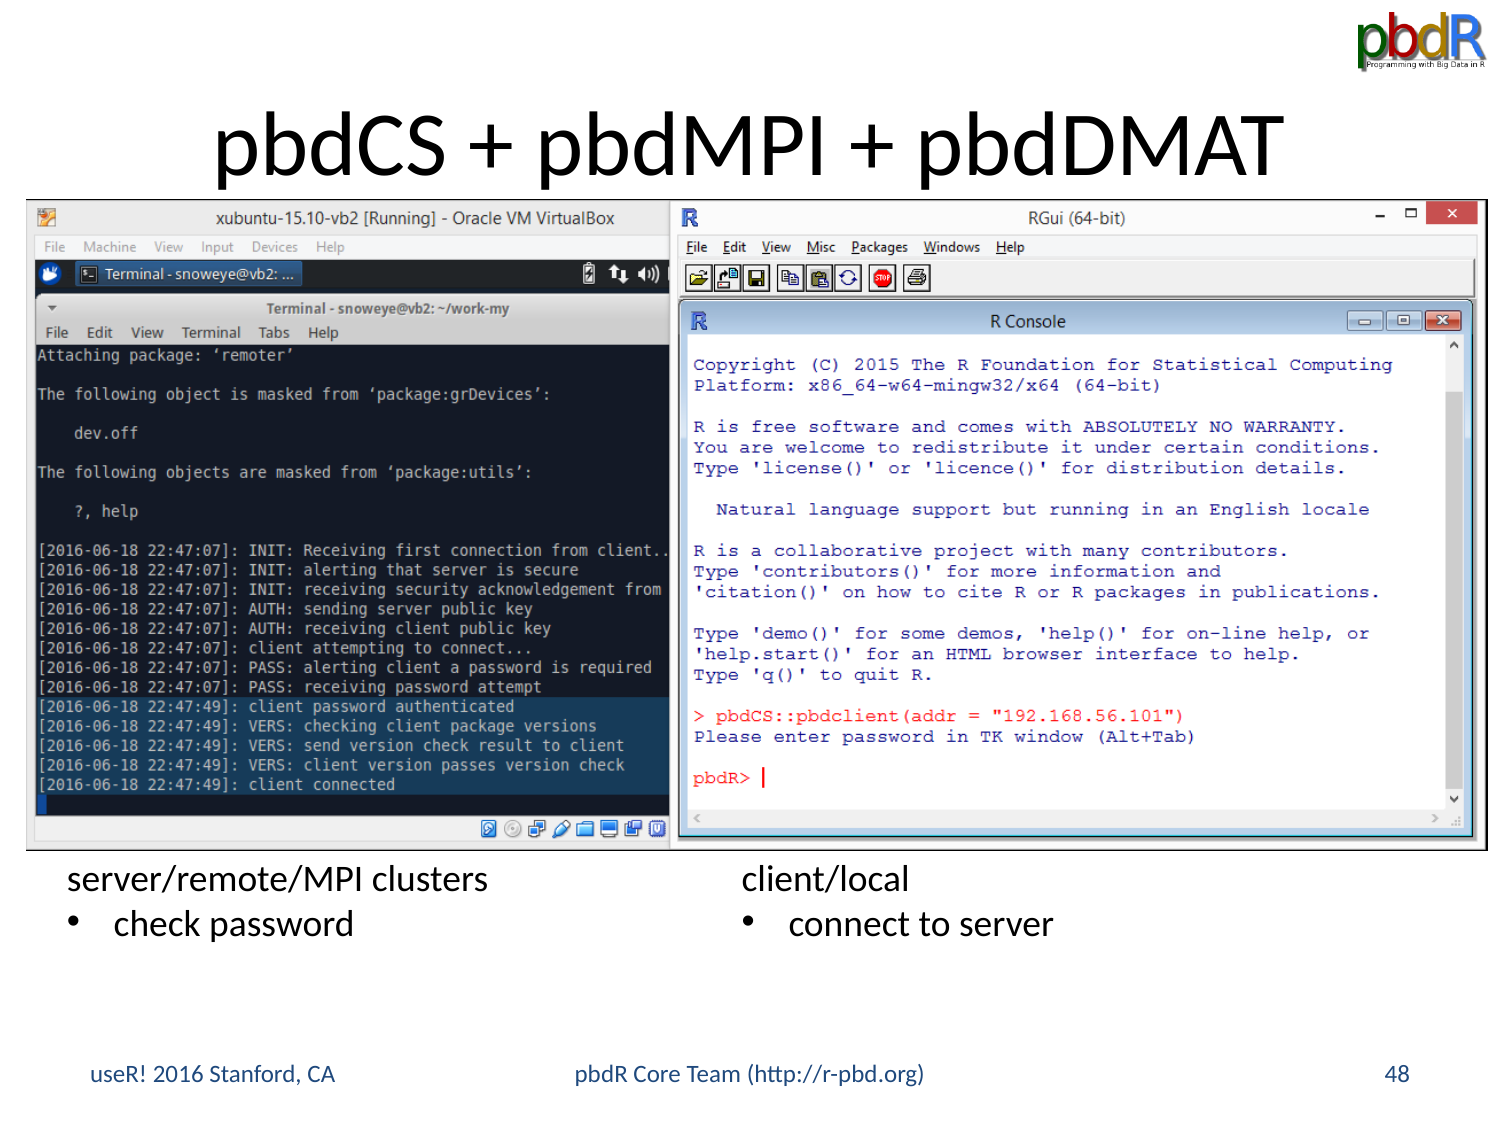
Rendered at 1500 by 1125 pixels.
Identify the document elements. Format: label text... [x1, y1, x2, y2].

slide_number 48 [1074, 1042, 1425, 1103]
picture [1358, 12, 1488, 73]
title pbdCS + pbdMPI + pbdDMAT [75, 45, 1425, 198]
text_box server/remote/MPI clusters check password [52, 859, 504, 996]
text_box client/local connect to server [726, 859, 1070, 996]
slide_number useR! 2016 Stanford, CA [75, 1042, 425, 1103]
picture [26, 199, 1488, 851]
footer pbdR Core Team (http://r-pbd.org) [512, 1042, 988, 1103]
